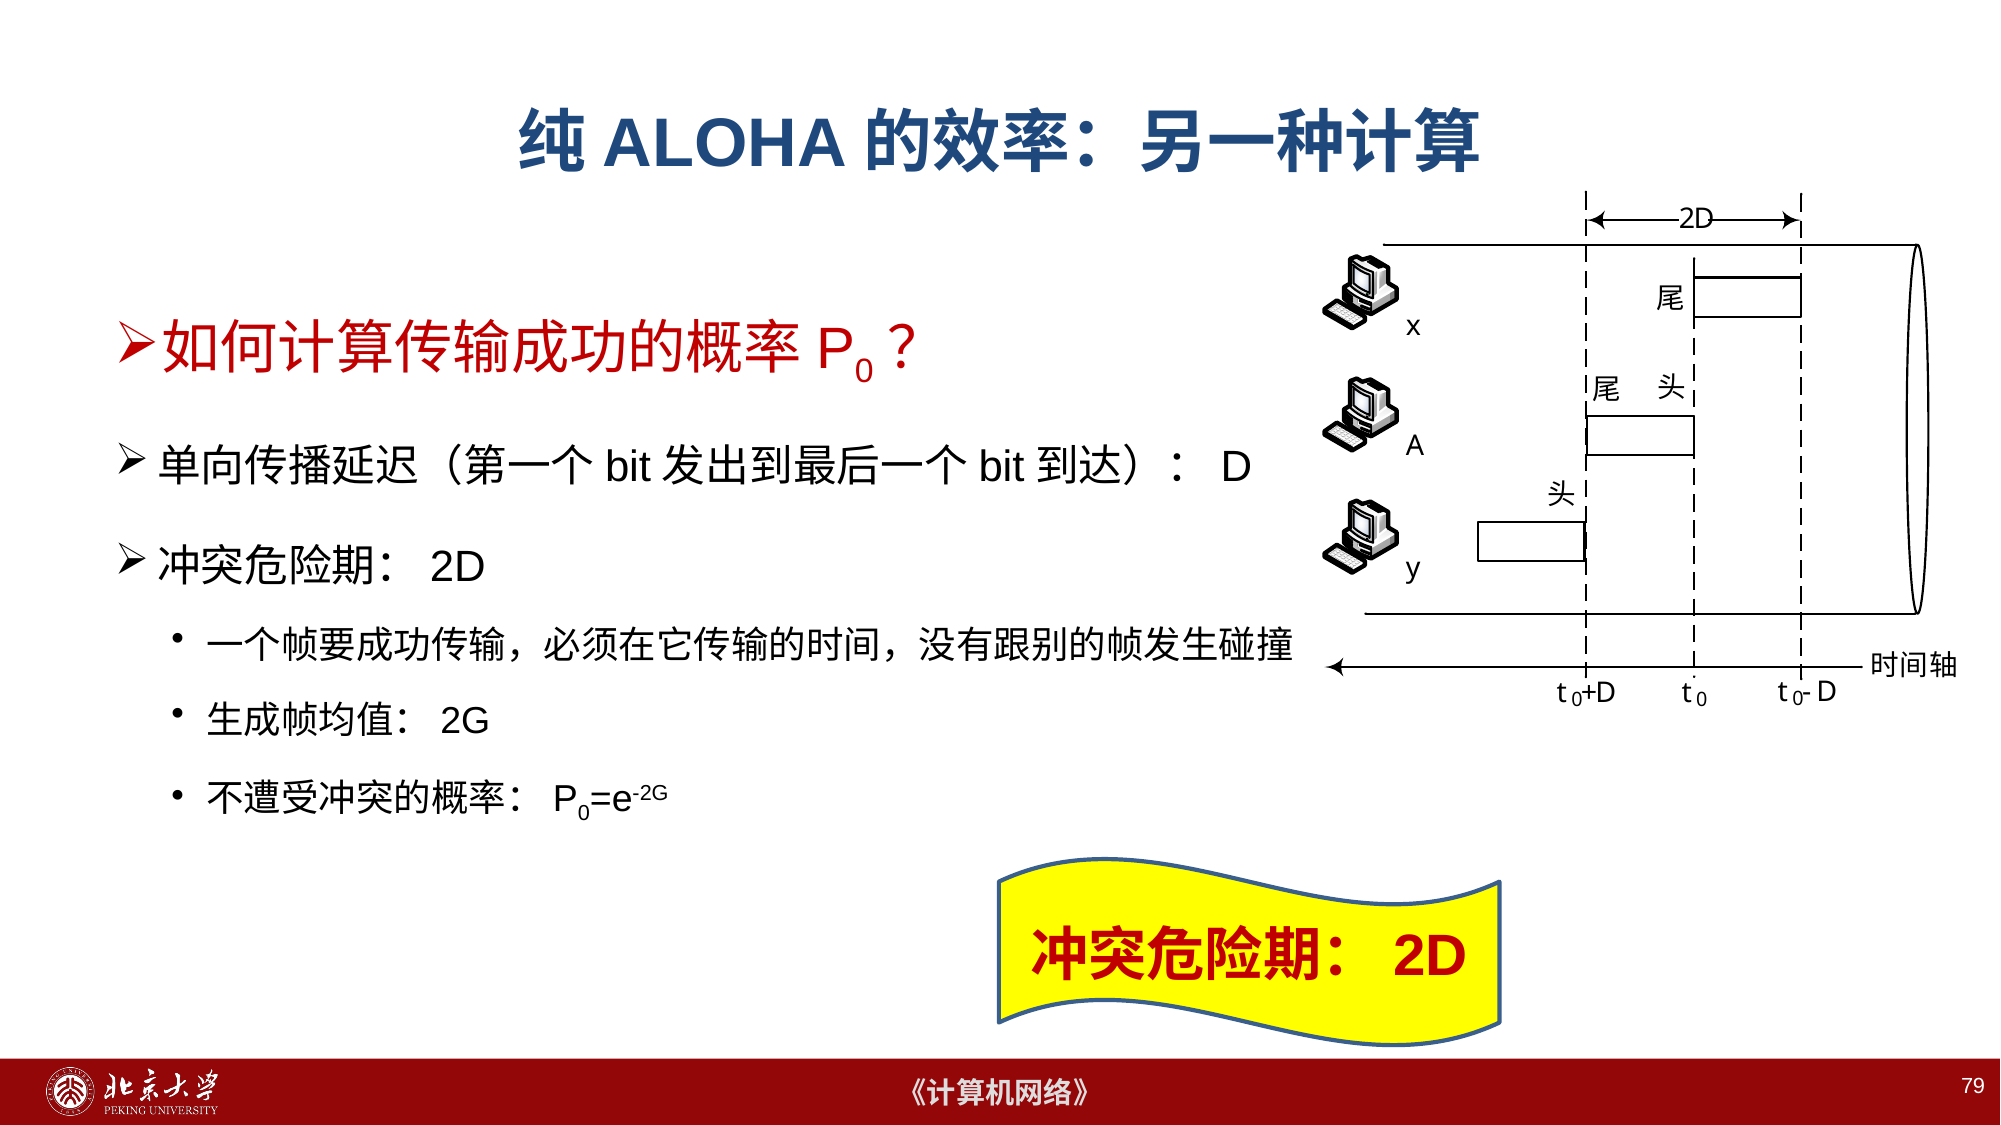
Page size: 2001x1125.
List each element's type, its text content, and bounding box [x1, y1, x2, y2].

title 纯ALOHA的效率：另一种计算 [99, 45, 1900, 233]
picture [46, 1067, 218, 1116]
list 如何计算传输成功的概率P0？ 单向传播延迟（第一个bit发出到最后一个bit到达）：D 冲突危险期：2D 一个帧要成功传输，必须在它传输的时间，没有跟别的帧发生碰撞 生成帧均值：2G 不遭受冲突的概率：P0=e-2G [99, 262, 1900, 1005]
text_box 冲突危险期：2D [996, 856, 1502, 1048]
slide_number 79 [1455, 1064, 2000, 1125]
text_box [1299, 187, 1973, 725]
